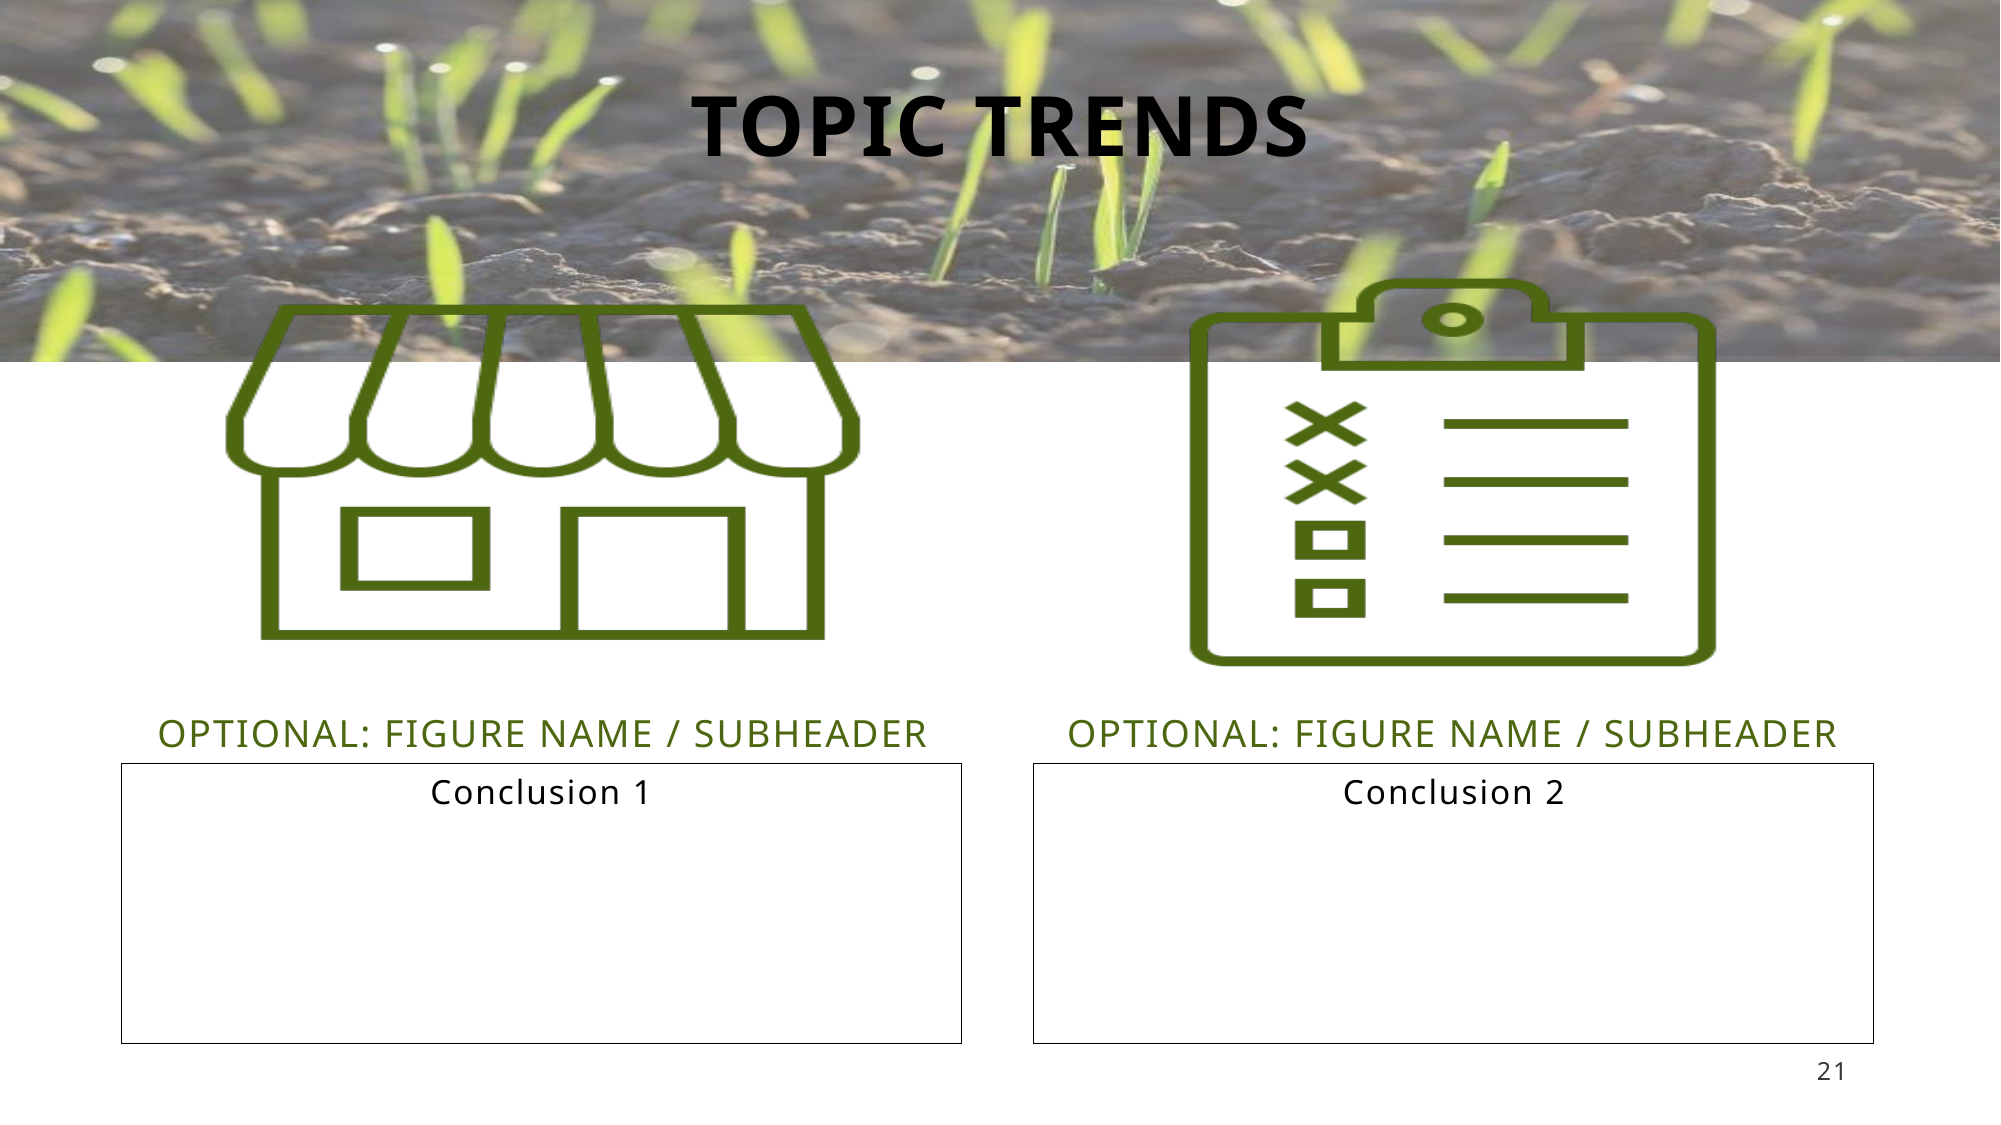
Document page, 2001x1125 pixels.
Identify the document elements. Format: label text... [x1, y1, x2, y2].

text_box Optional: Figure Name / Subheader [1033, 706, 1871, 763]
list Conclusion 1 [121, 763, 962, 1044]
list Optional: Figure Name / Subheader [124, 706, 962, 763]
slide_number 21 [1412, 1042, 1863, 1103]
list Conclusion 2 [1033, 763, 1874, 1044]
picture [0, 0, 2000, 705]
